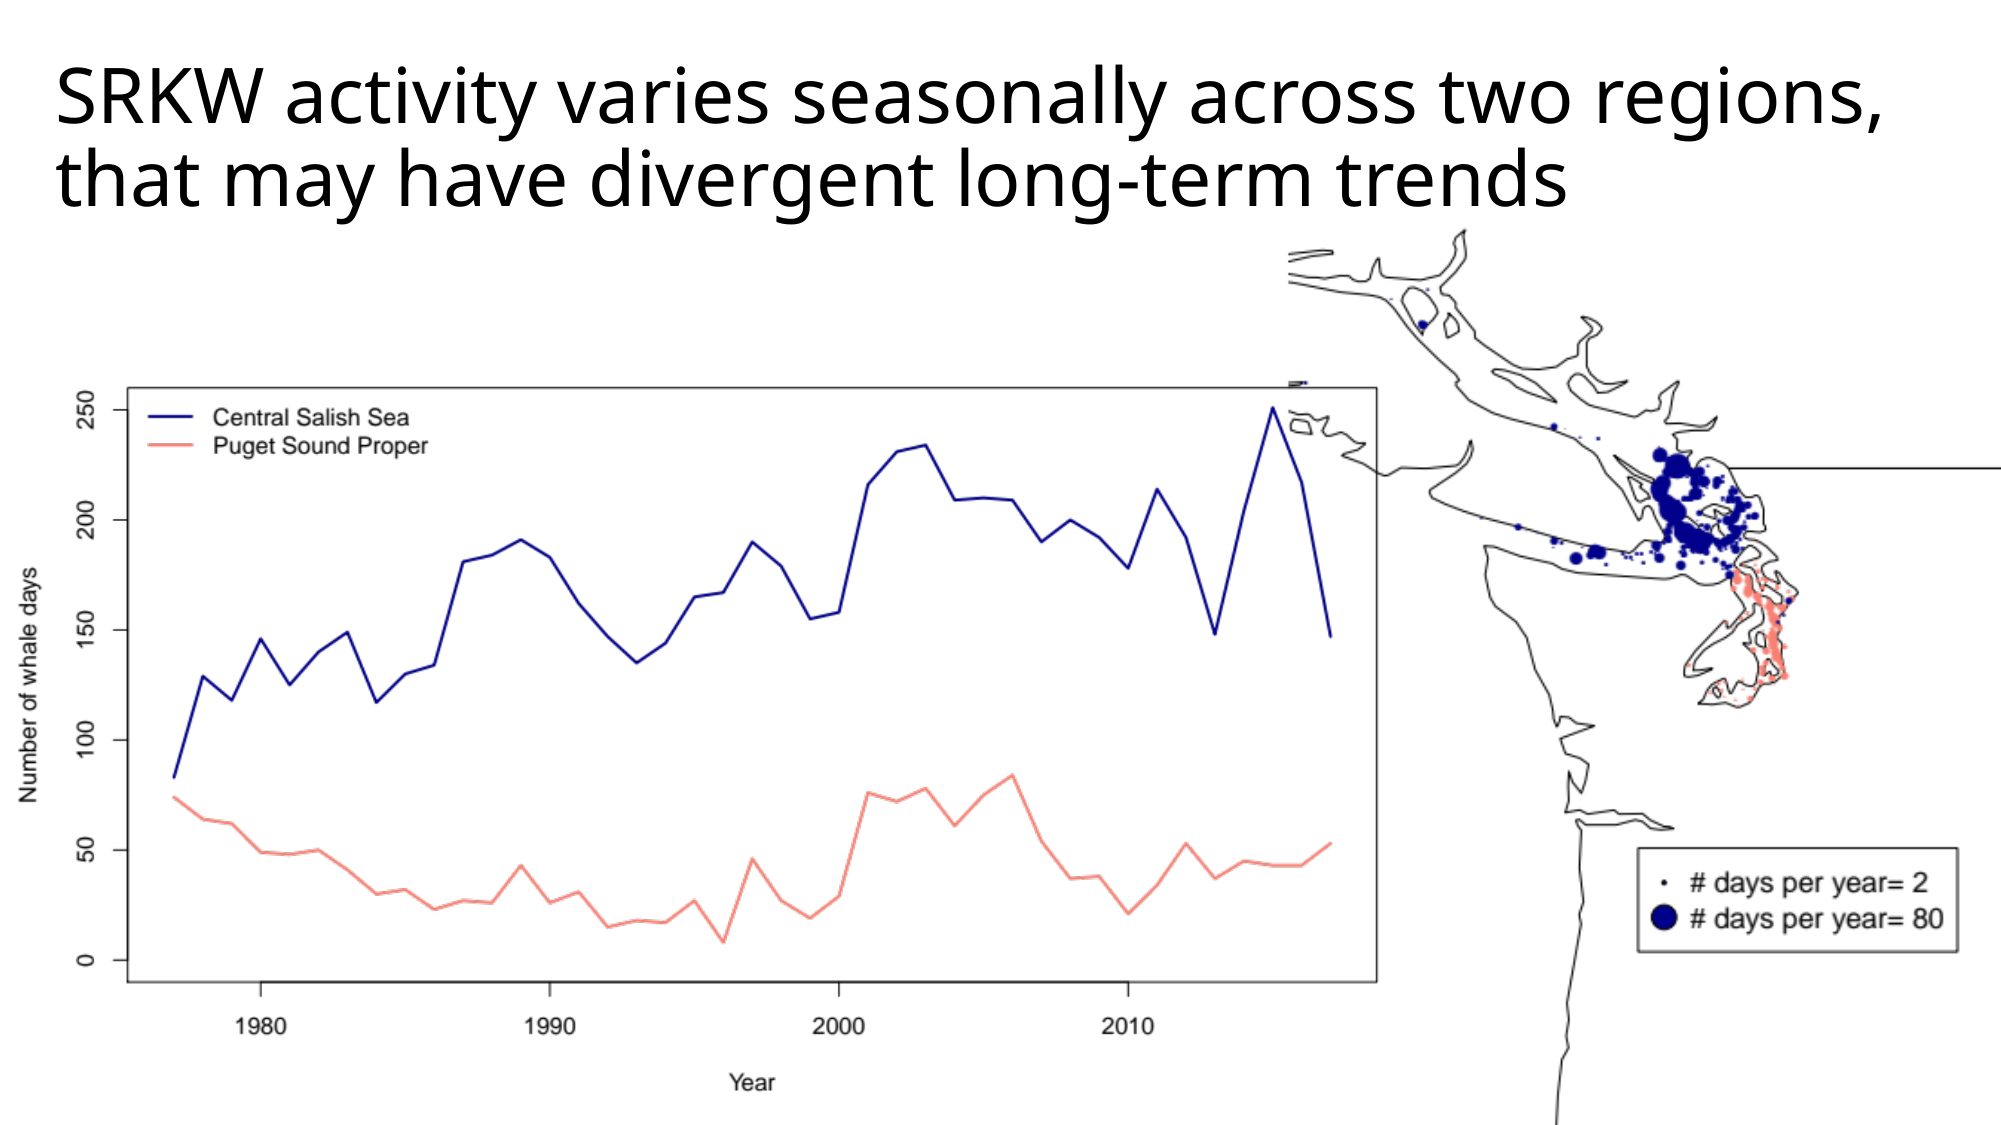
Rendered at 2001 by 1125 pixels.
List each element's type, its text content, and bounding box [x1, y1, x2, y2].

title SRKW activity varies seasonally across two regions, that may have divergent long-term trends [40, 41, 1148, 270]
picture [11, 0, 2000, 1125]
